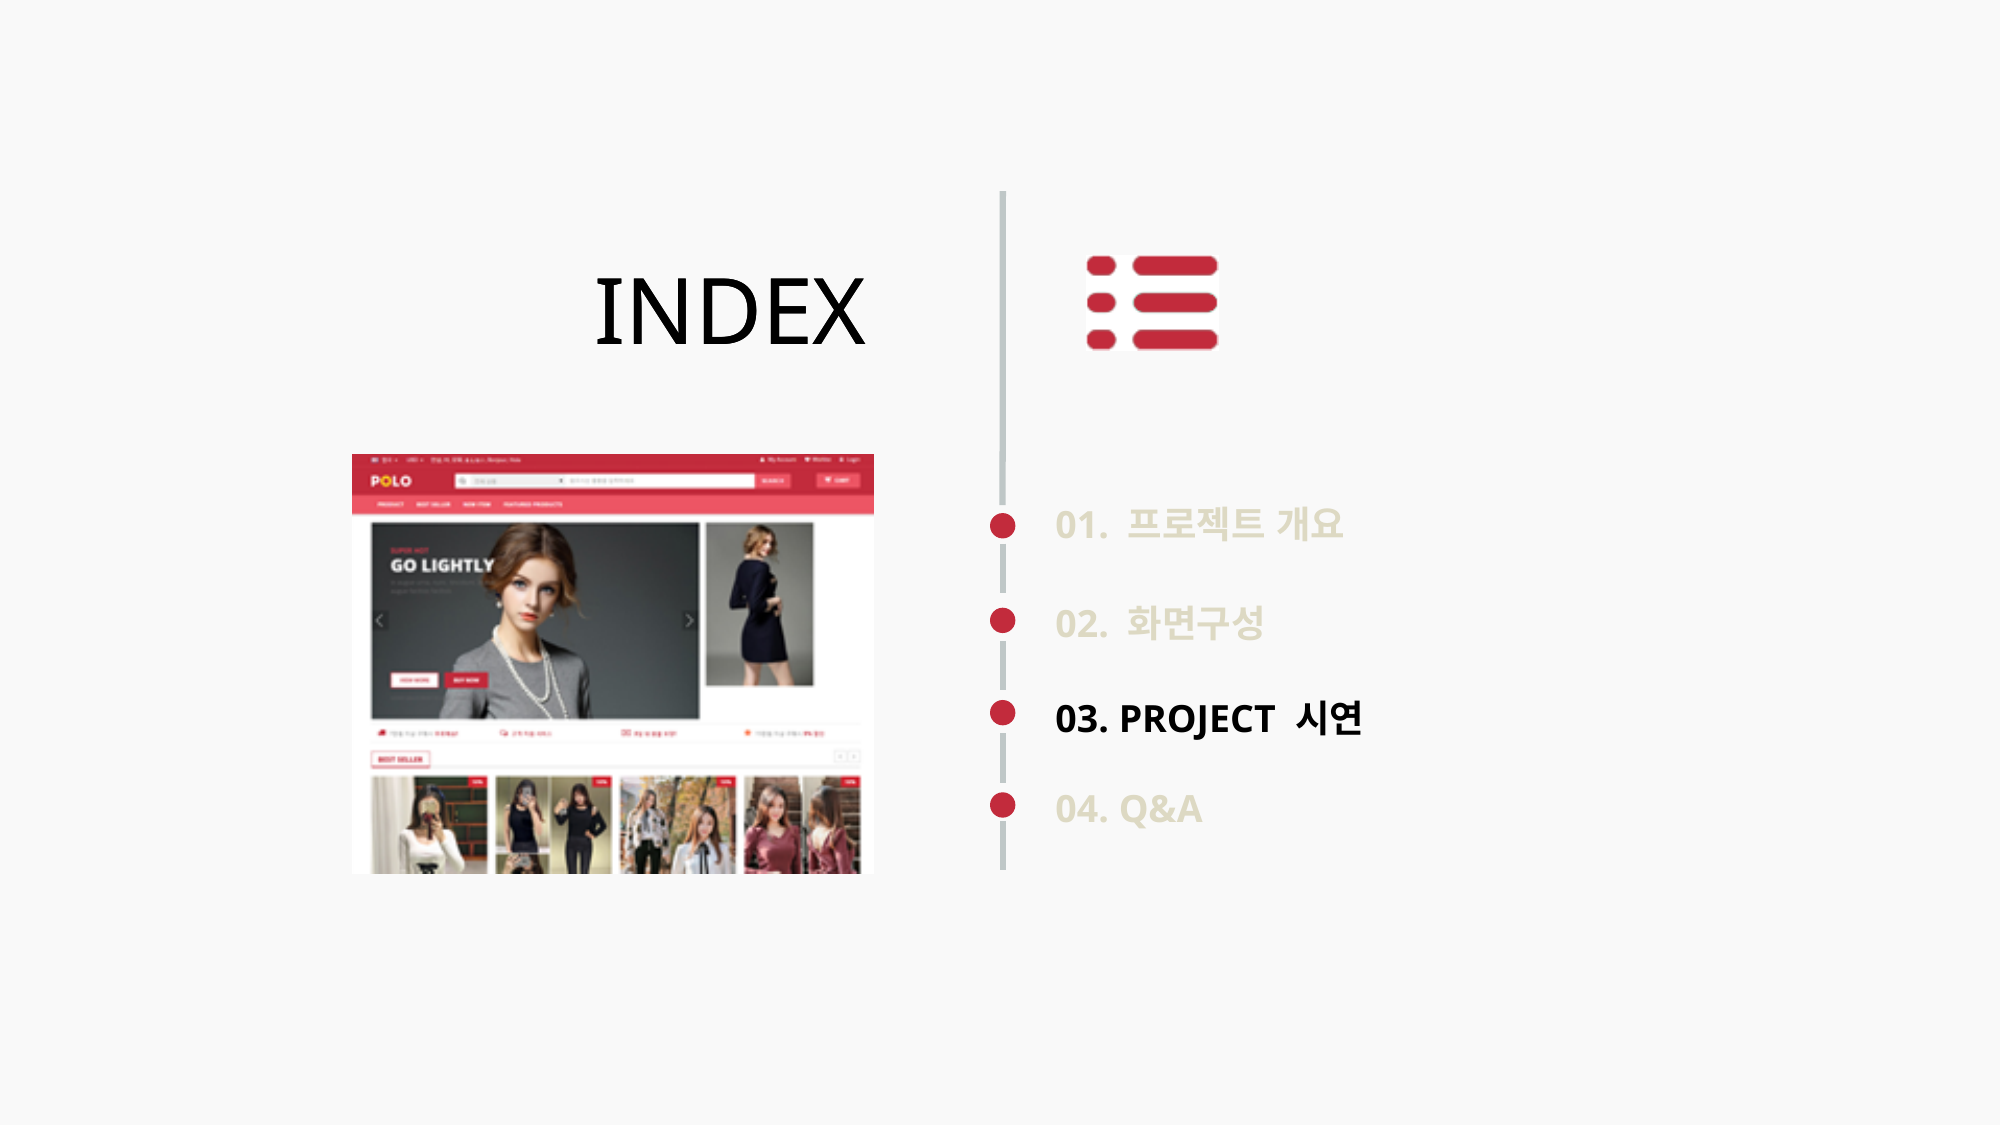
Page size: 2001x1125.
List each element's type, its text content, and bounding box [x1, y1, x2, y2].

text_box [988, 791, 1017, 819]
text_box 02. 화면구성 [1040, 592, 1634, 653]
text_box [988, 606, 1017, 635]
picture [352, 454, 874, 874]
text_box 04. Q&A [1040, 777, 1634, 838]
text_box [988, 698, 1017, 727]
text_box INDEX [422, 245, 882, 371]
picture [1085, 255, 1219, 351]
text_box 01. 프로젝트 개요 [1040, 493, 1634, 554]
text_box 03. PROJECT 시연 [1040, 688, 1634, 748]
text_box [988, 512, 1017, 540]
